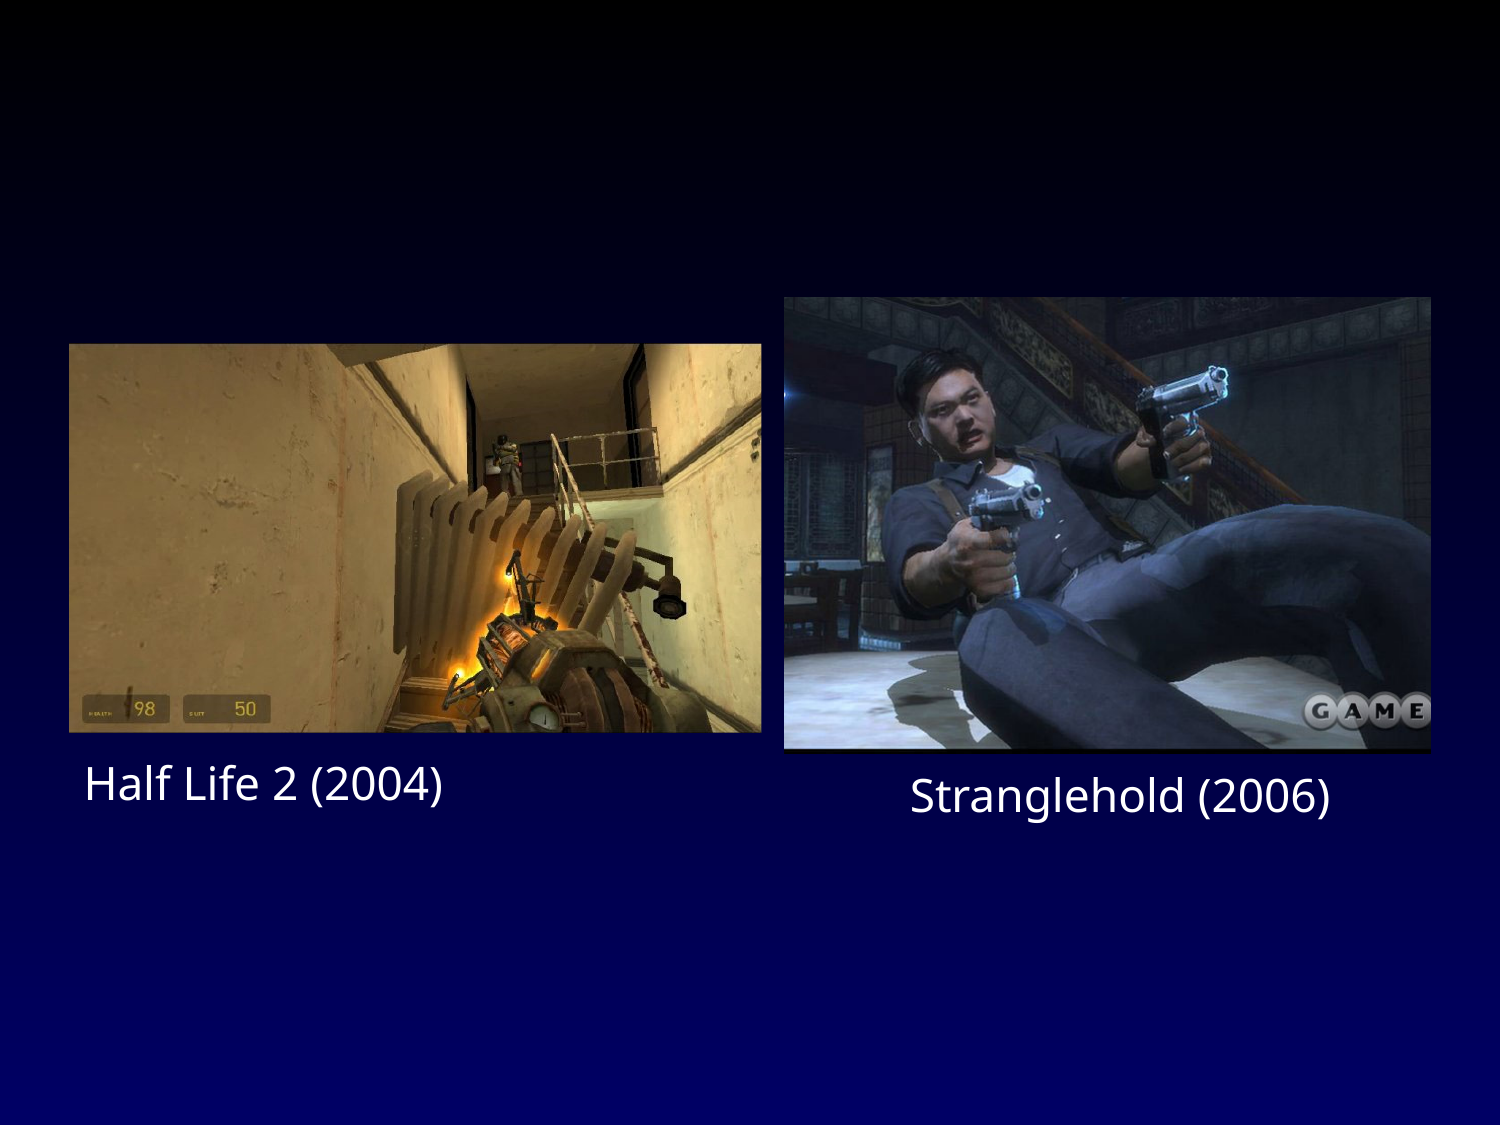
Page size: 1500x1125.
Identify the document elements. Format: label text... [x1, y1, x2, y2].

picture [69, 343, 762, 733]
picture [784, 297, 1431, 754]
text_box Half Life 2 (2004) [68, 747, 458, 818]
text_box Stranglehold (2006) [895, 758, 1346, 829]
